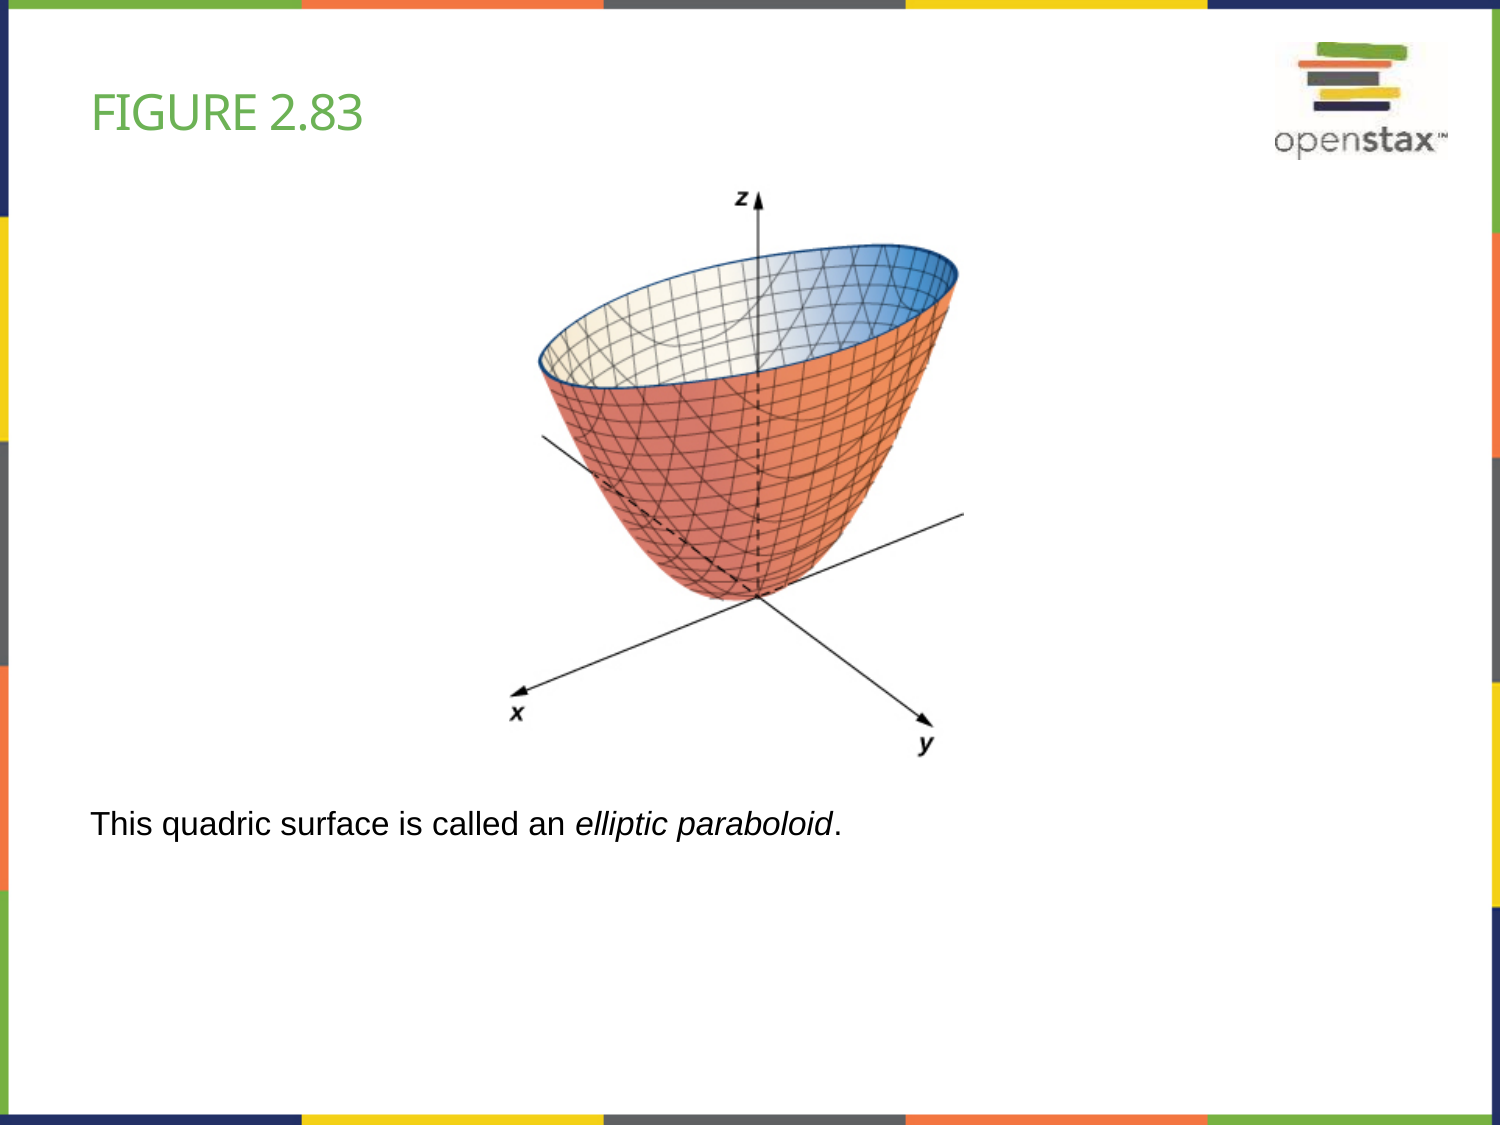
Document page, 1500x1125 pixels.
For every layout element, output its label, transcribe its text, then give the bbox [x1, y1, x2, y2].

title Figure 2.83 [75, 39, 1275, 148]
list This quadric surface is called an elliptic paraboloid. [75, 794, 1398, 986]
picture [0, 0, 1500, 1125]
